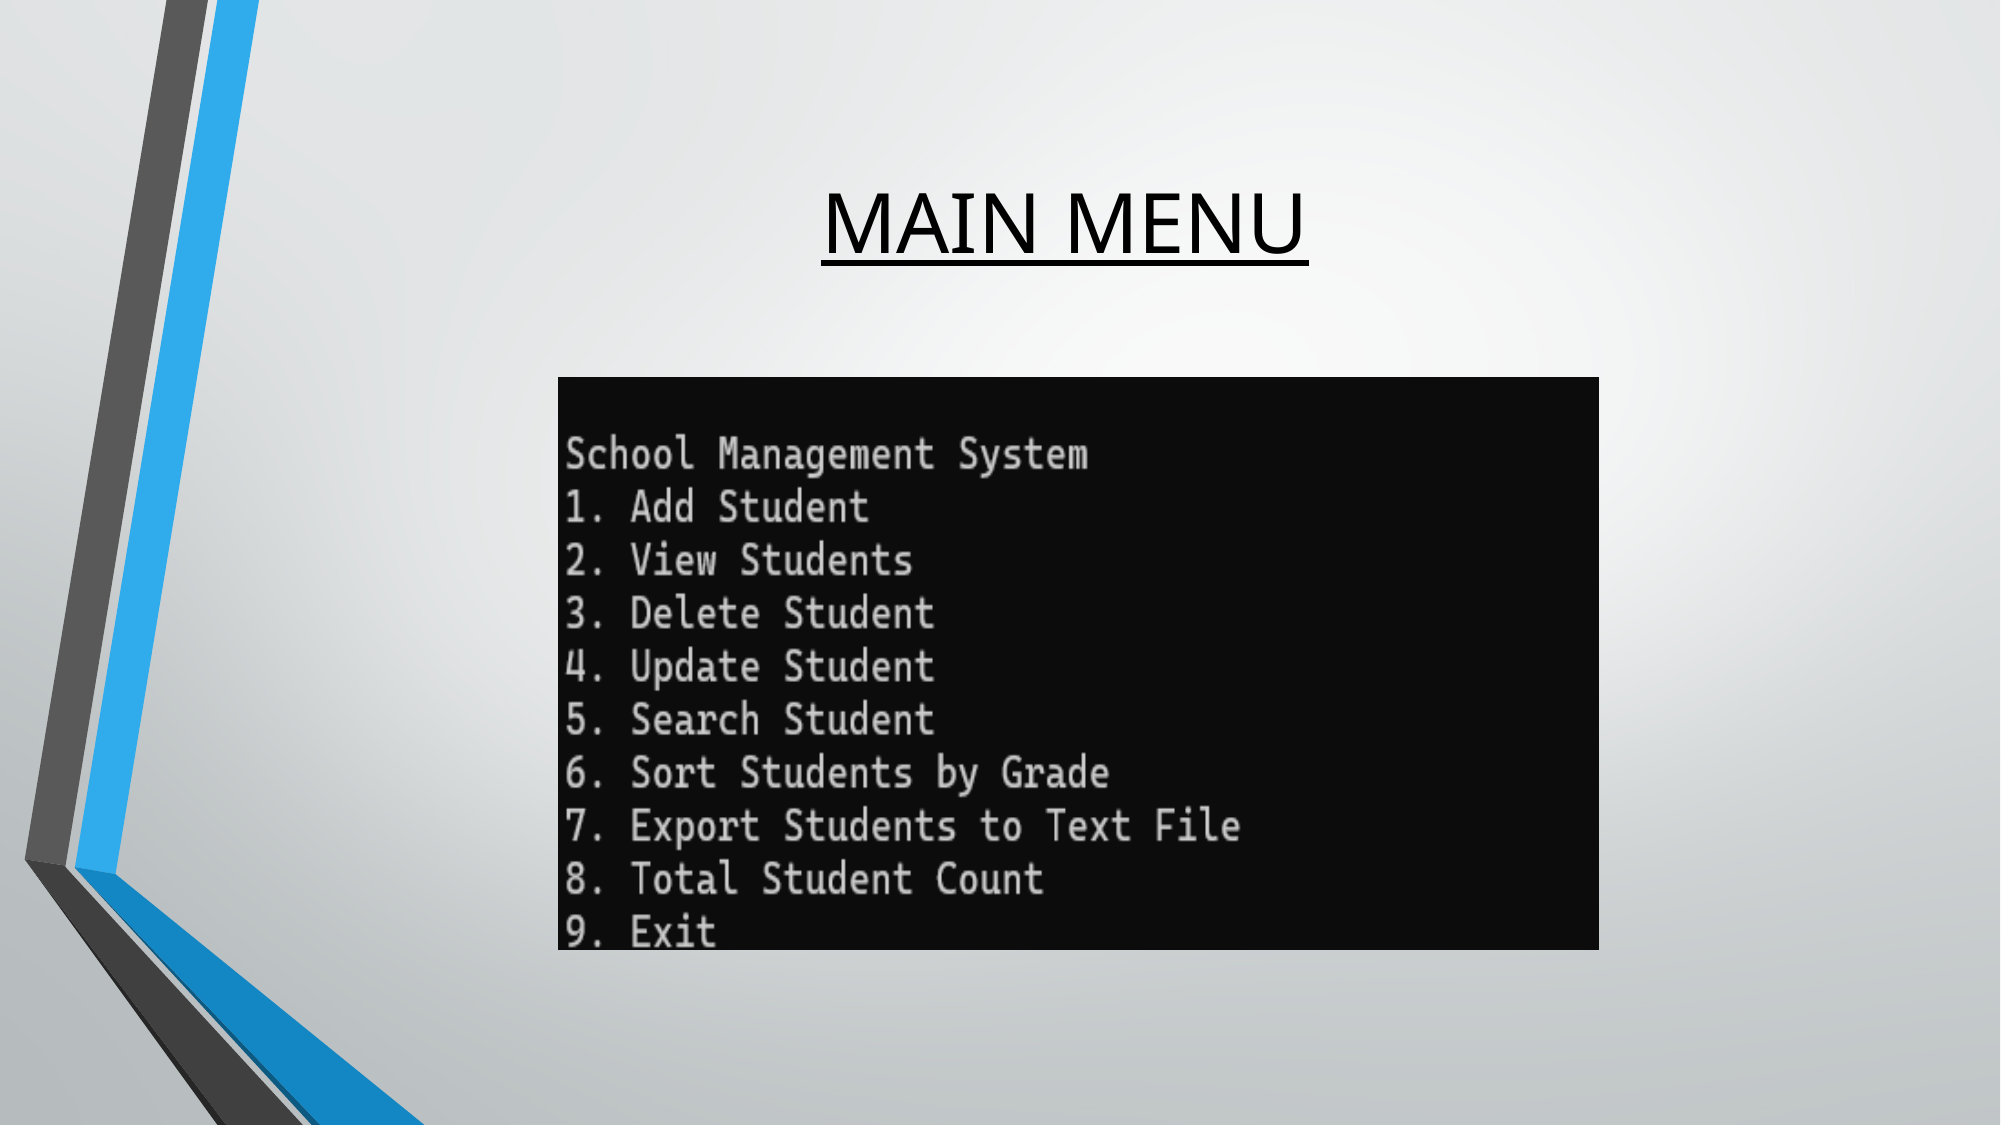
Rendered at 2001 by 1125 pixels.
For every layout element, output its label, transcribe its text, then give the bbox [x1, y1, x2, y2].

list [558, 377, 1599, 951]
title MAIN MENU [243, 40, 1887, 400]
